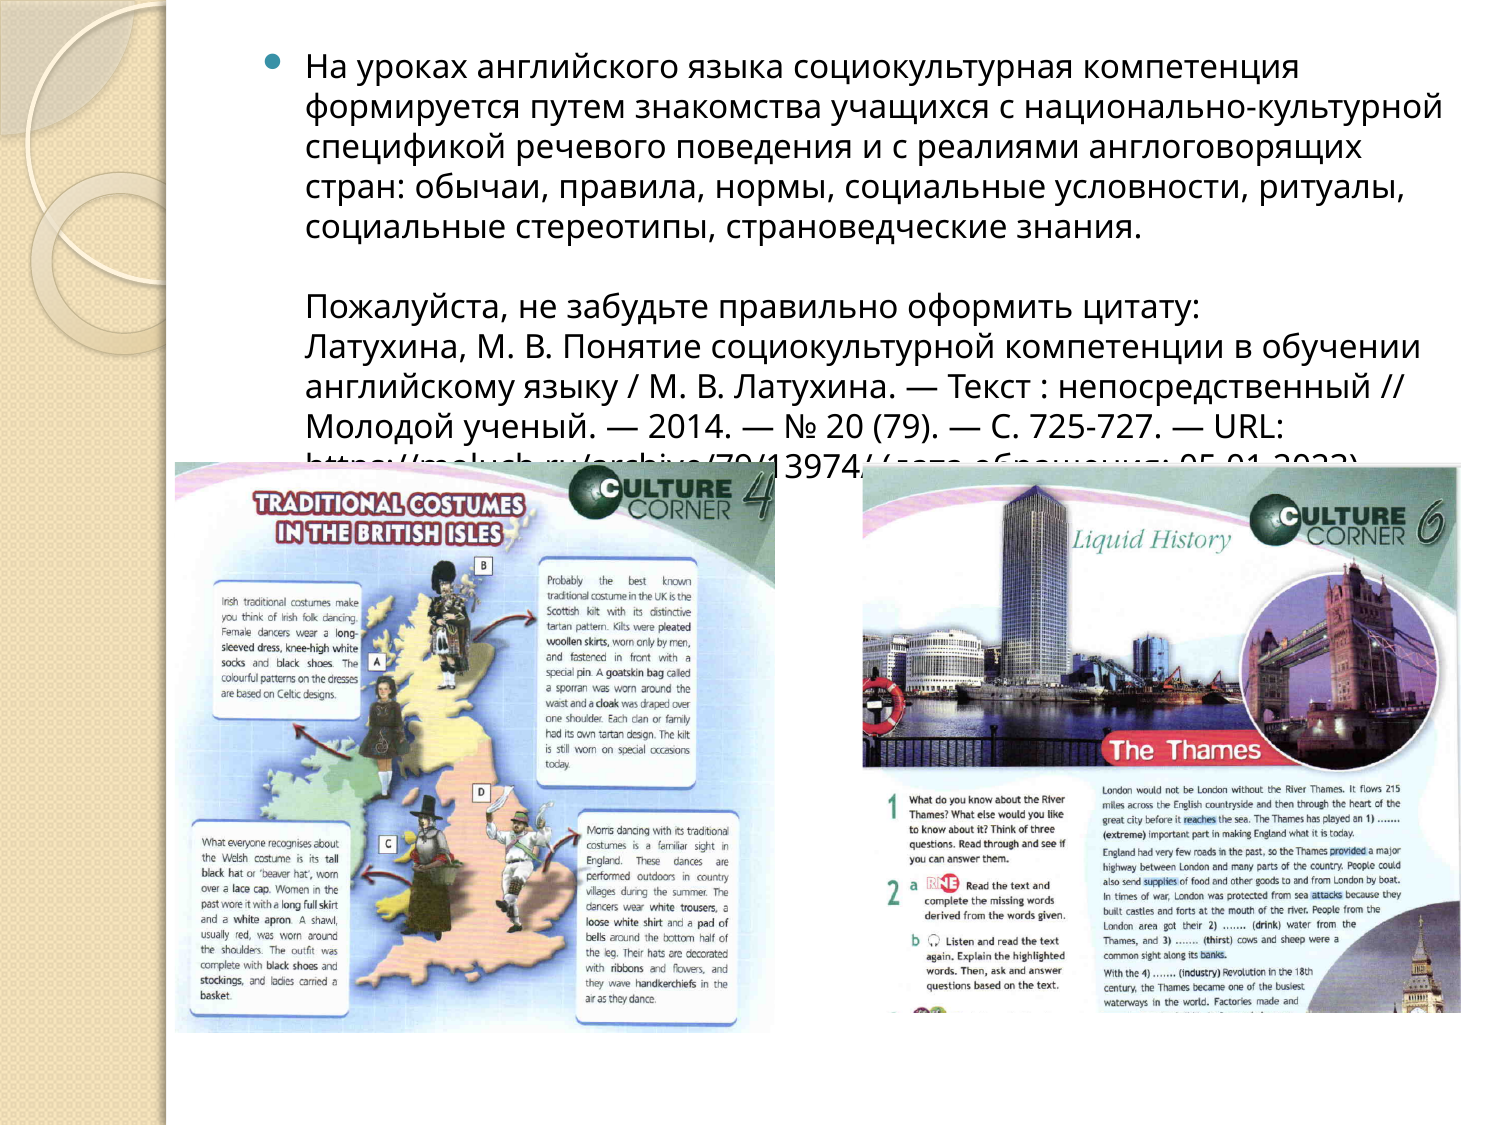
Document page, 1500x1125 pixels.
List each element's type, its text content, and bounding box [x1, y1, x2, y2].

list На уроках английского языка социокультурная компетенция формируется путем знакомства учащихся с национально-культурной спецификой речевого поведения и с реалиями англоговорящих стран: обычаи, правила, нормы, социальные условности, ритуалы, социальные стереотипы, страноведческие знания. Пожалуйста, не забудьте правильно оформить цитату: Латухина, М. В. Понятие социокультурной компетенции в обучении английскому языку / М. В. Латухина. — Текст : непосредственный // Молодой ученый. — 2014. — № 20 (79). — С. 725-727. — URL: https://moluch.ru/archive/79/13974/ (дата обращения: 05.01.2023). [235, 37, 1466, 550]
picture [862, 462, 1462, 1013]
picture [174, 462, 776, 1033]
